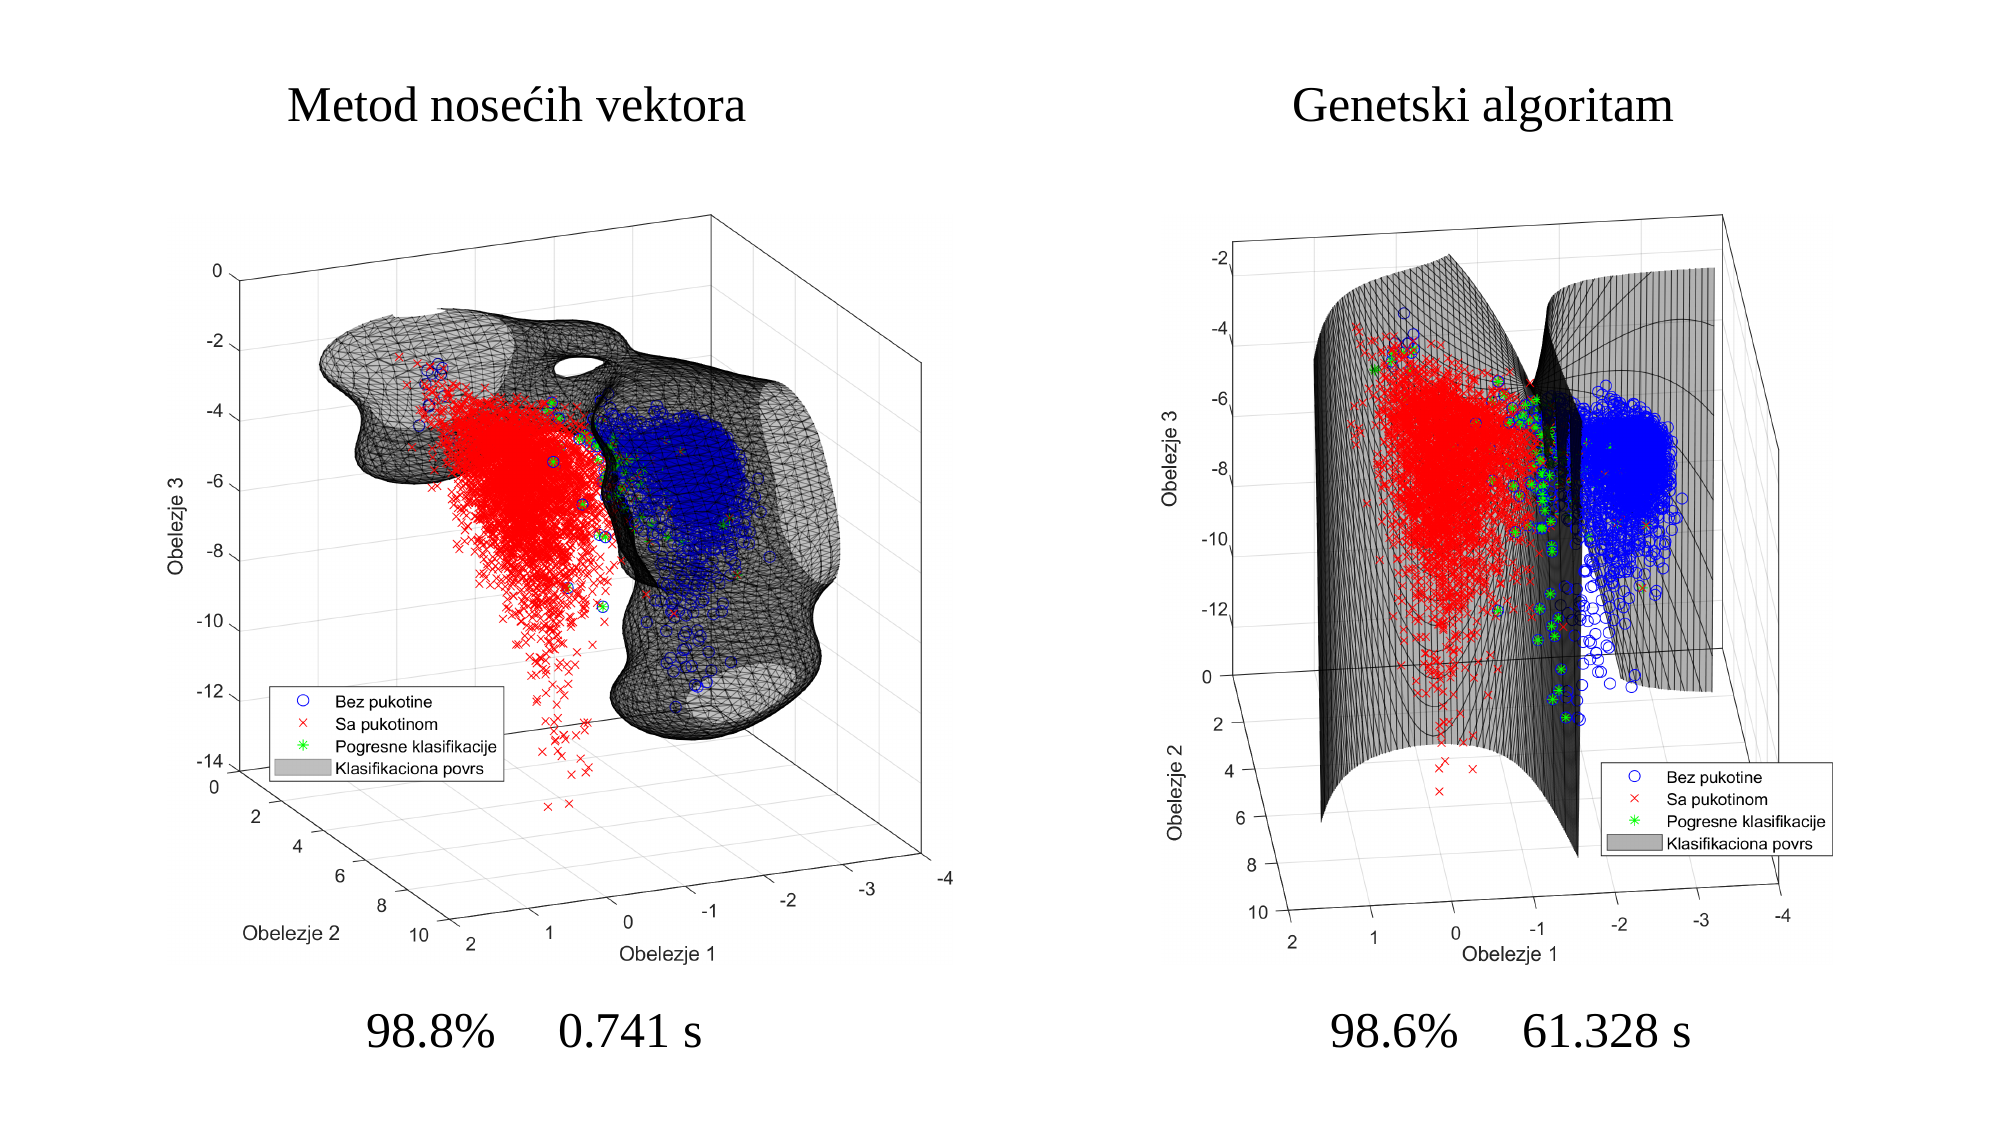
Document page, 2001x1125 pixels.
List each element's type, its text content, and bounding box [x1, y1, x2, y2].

text_box Genetski algoritam [1133, 64, 1834, 140]
text_box 98.8% 0.741 s [351, 990, 718, 1066]
picture [1161, 214, 1833, 965]
text_box 98.6% 61.328 s [1315, 990, 1707, 1066]
text_box Metod nosećih vektora [166, 64, 868, 140]
picture [166, 214, 953, 965]
